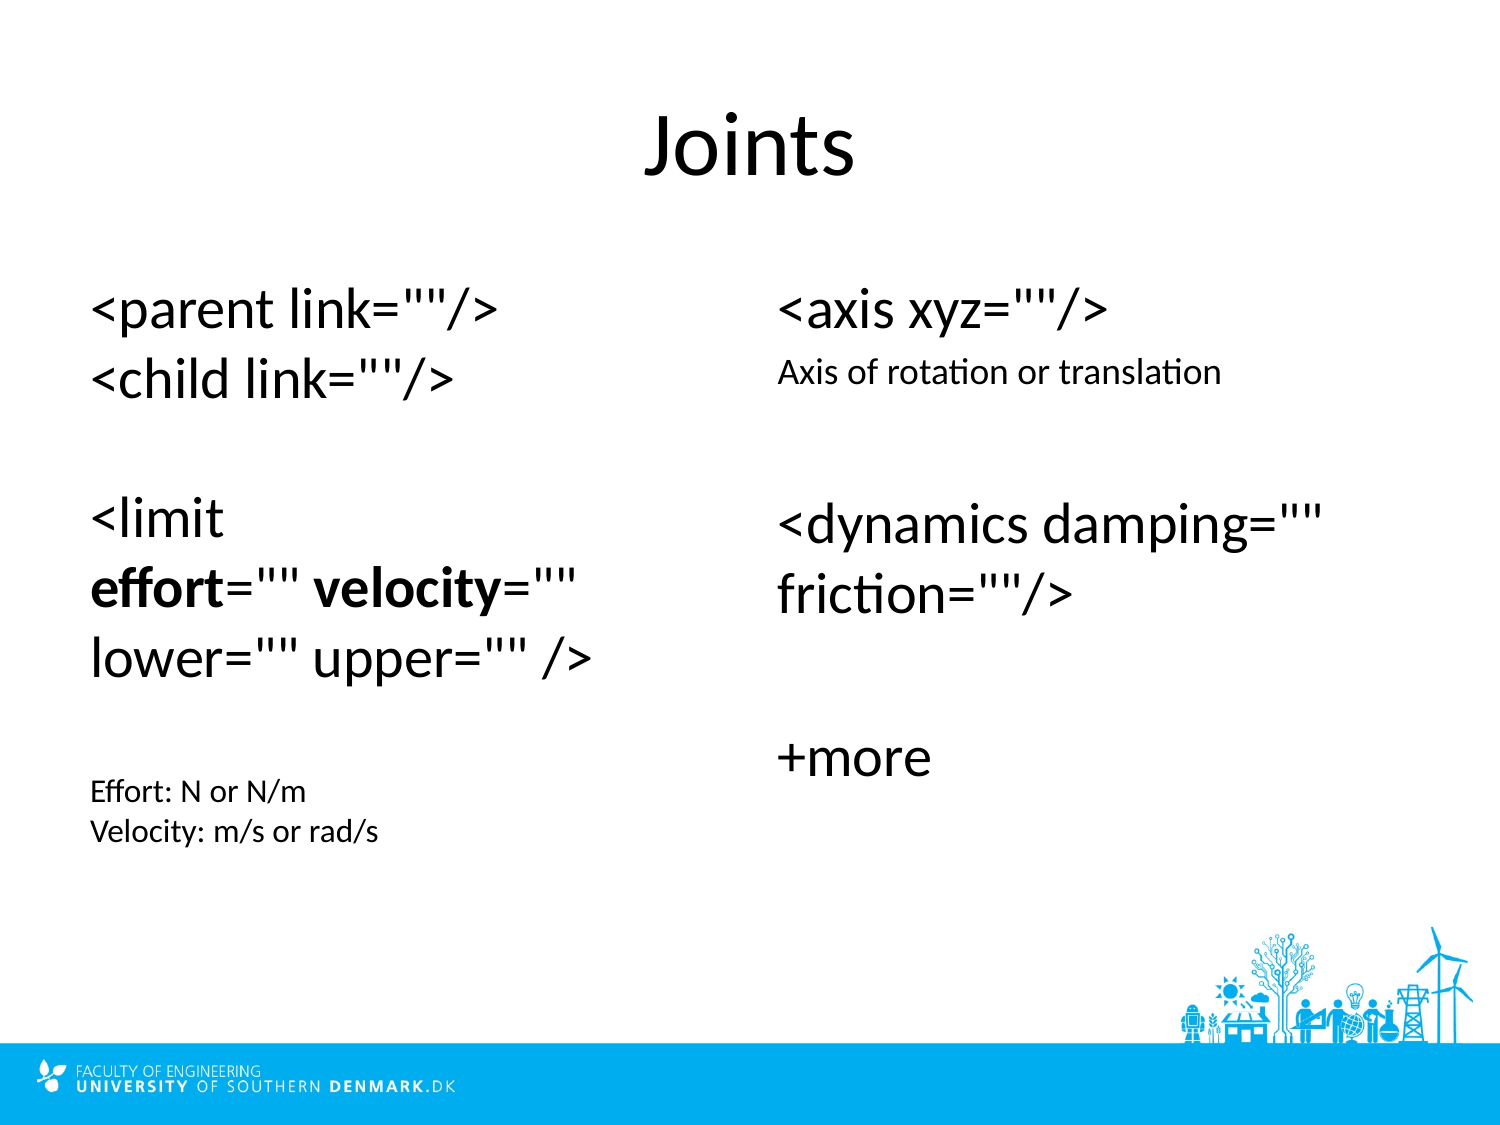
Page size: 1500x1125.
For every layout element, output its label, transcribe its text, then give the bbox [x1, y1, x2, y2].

picture [136, 1081, 144, 1092]
picture [91, 1081, 100, 1092]
picture [356, 1081, 365, 1092]
picture [331, 1081, 340, 1092]
picture [178, 1081, 186, 1091]
picture [401, 1081, 409, 1092]
picture [38, 1061, 58, 1092]
picture [0, 0, 1500, 1043]
picture [112, 1081, 121, 1092]
picture [345, 1081, 351, 1092]
picture [115, 1066, 119, 1077]
title Joints [75, 45, 1425, 233]
picture [1228, 1028, 1237, 1034]
picture [387, 1081, 397, 1092]
picture [168, 1066, 172, 1077]
picture [166, 1081, 174, 1091]
picture [433, 1081, 439, 1092]
picture [414, 1081, 422, 1092]
picture [1308, 1017, 1321, 1025]
picture [148, 1081, 155, 1092]
picture [315, 1081, 319, 1091]
picture [276, 1082, 284, 1091]
picture [53, 1065, 66, 1075]
picture [84, 1070, 95, 1076]
picture [1310, 1016, 1333, 1043]
picture [370, 1081, 382, 1092]
list <axis xyz=""/> Axis of rotation or translation <dynamics damping="" friction=""/> +more [762, 262, 1425, 1005]
picture [212, 1081, 216, 1091]
list <parent link=""/> <child link=""/> <limit effort="" velocity="" lower="" upper="" /> Effort: N or N/m Velocity: m/s or rad/s [75, 262, 738, 1005]
picture [220, 1066, 224, 1077]
picture [299, 1081, 304, 1091]
picture [1368, 1015, 1375, 1023]
picture [125, 1081, 131, 1092]
picture [1242, 1030, 1250, 1042]
picture [77, 1081, 86, 1092]
picture [1254, 1027, 1263, 1034]
picture [228, 1066, 233, 1076]
